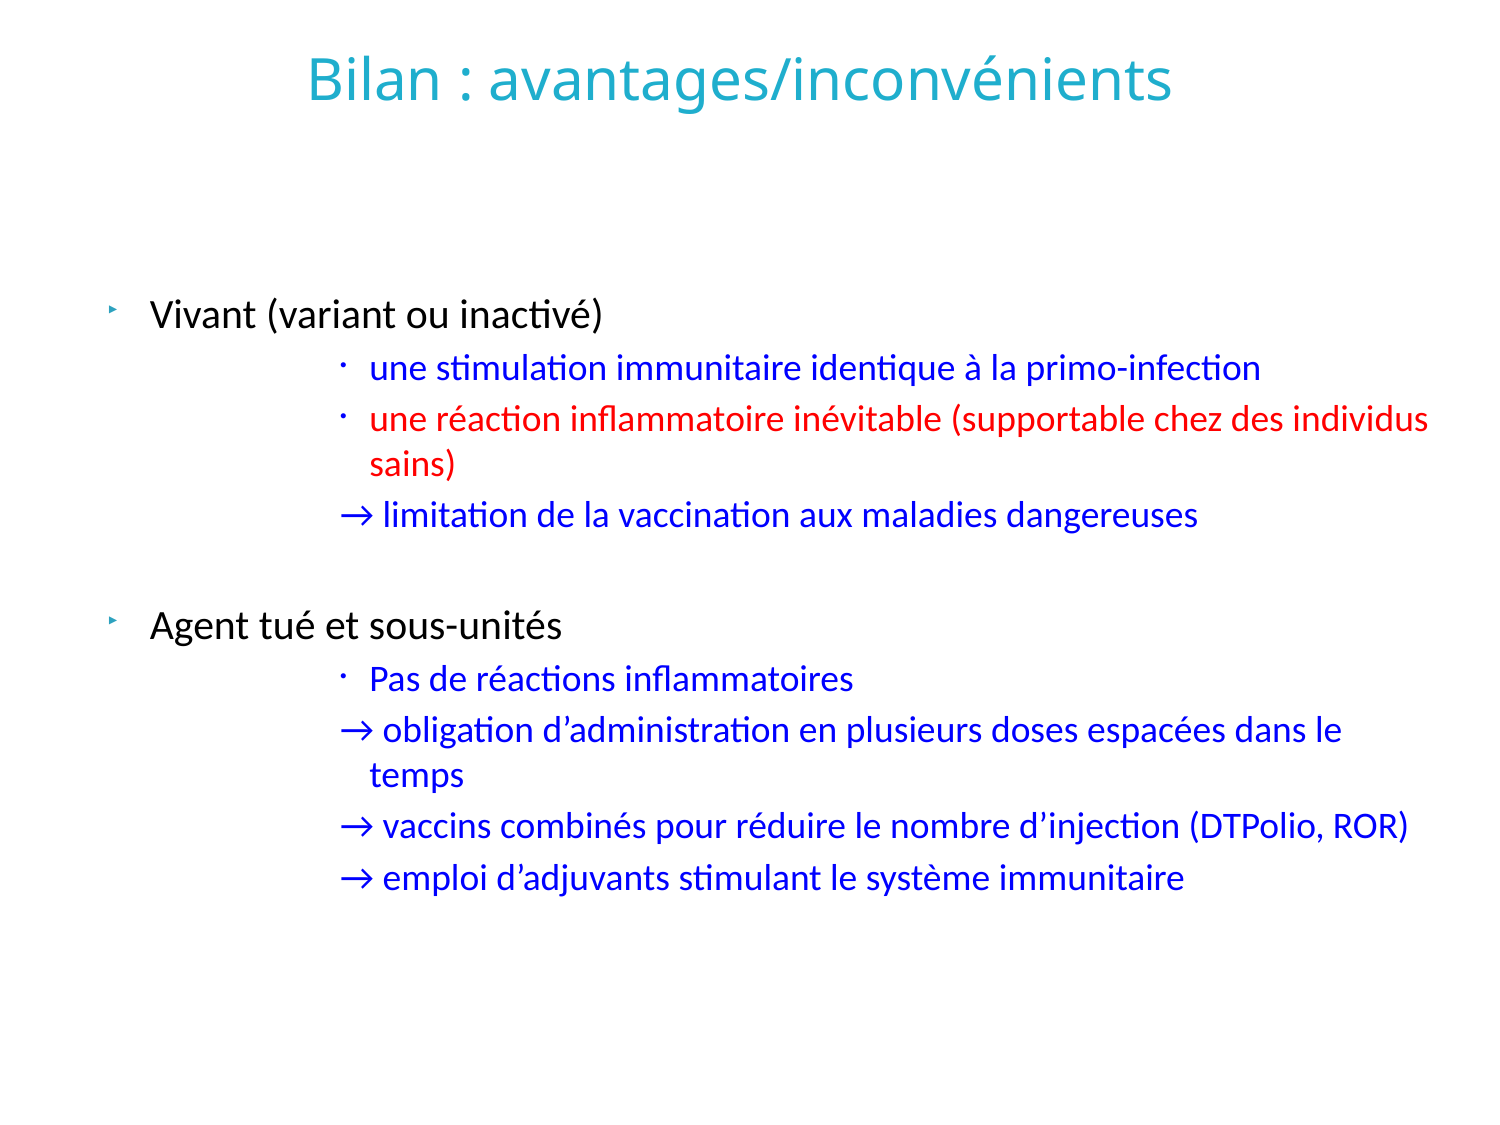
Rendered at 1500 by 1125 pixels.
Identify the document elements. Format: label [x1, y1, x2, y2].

title [64, 19, 1415, 135]
list [75, 278, 1459, 986]
